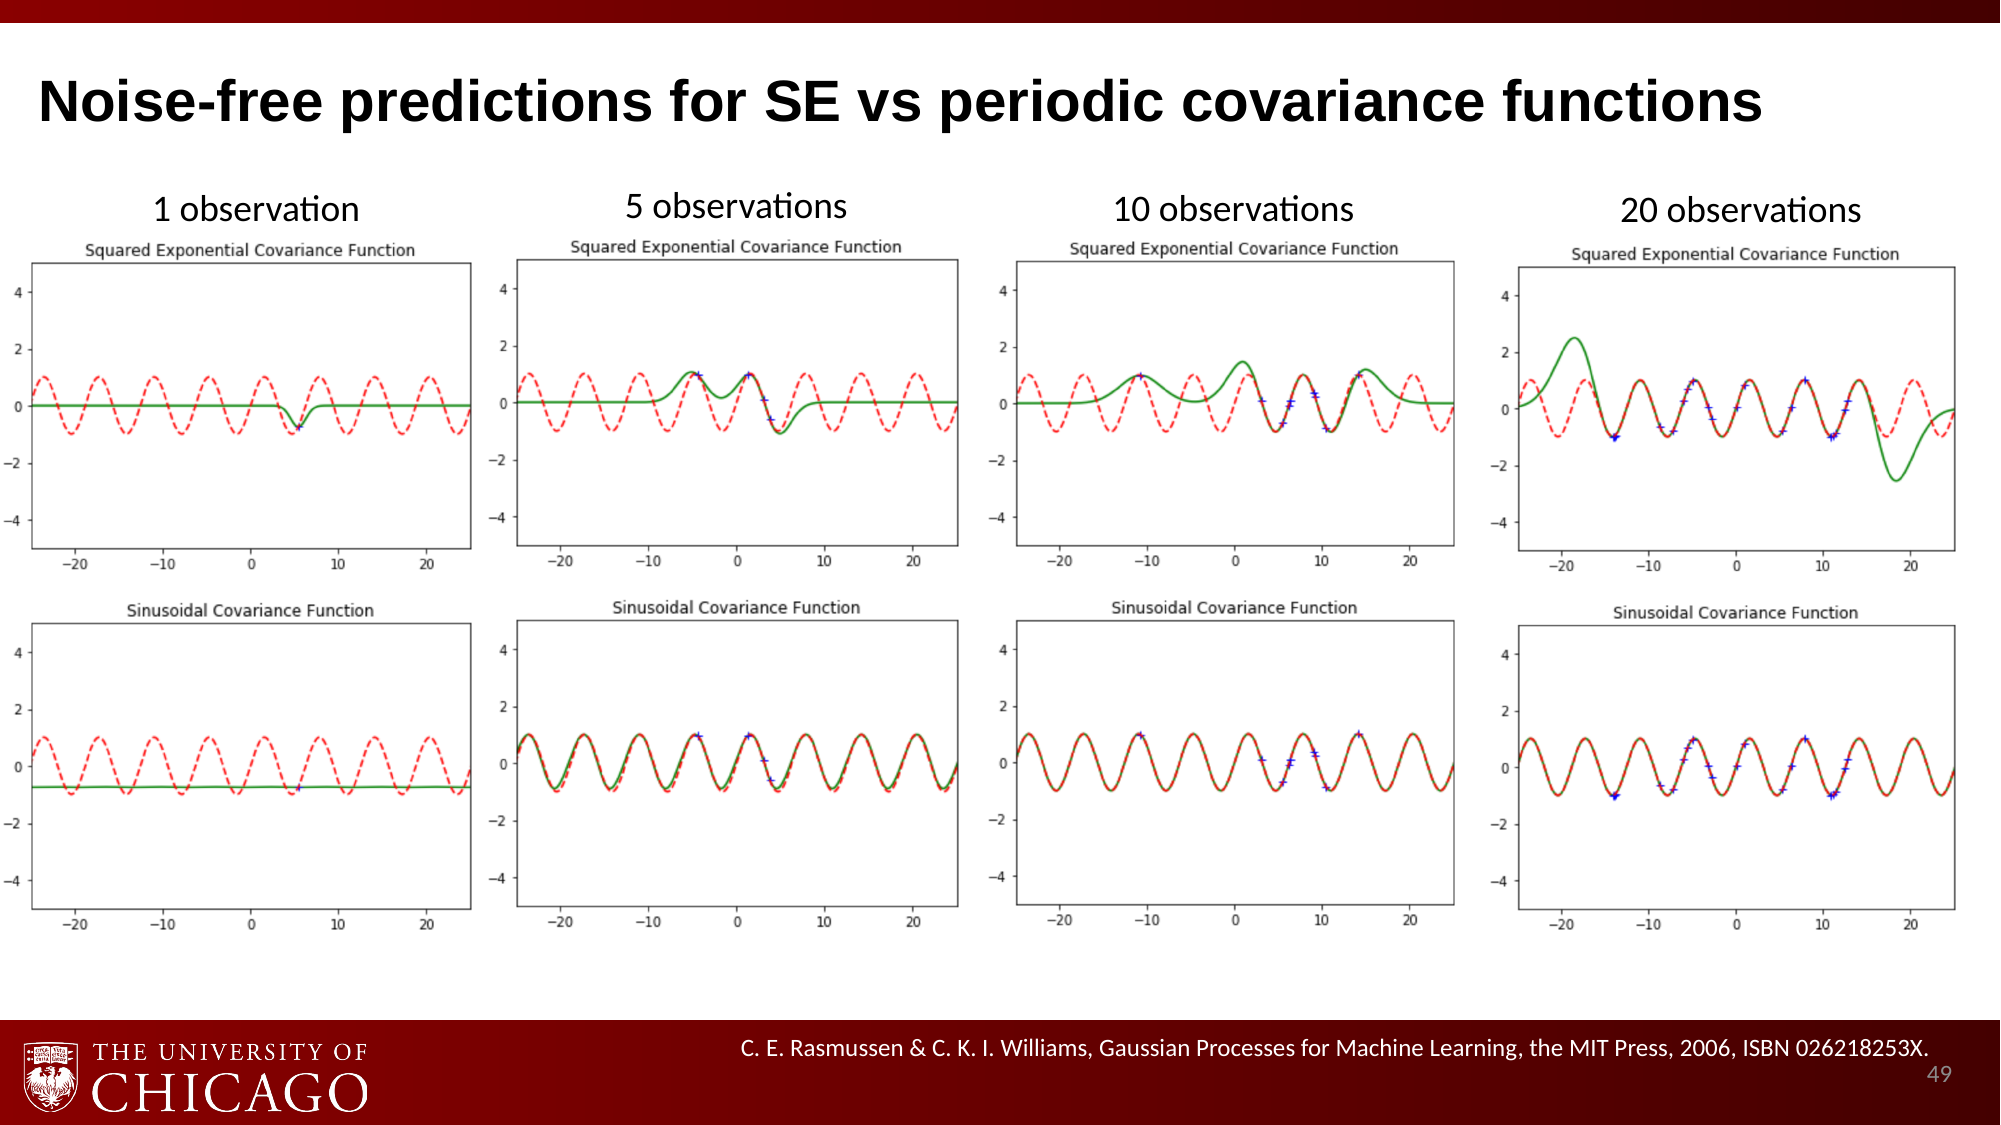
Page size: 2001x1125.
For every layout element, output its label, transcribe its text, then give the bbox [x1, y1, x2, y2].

text_box 20 observations [1605, 177, 1880, 238]
text_box C. E. Rasmussen & C. K. I. Williams, Gaussian Processes for Machine Learning, the MIT Press, 2006, ISBN 026218253X. [726, 1024, 1959, 1069]
text_box [0, 0, 2000, 23]
text_box 1 observation [137, 176, 391, 237]
text_box Noise-free predictions for SE vs periodic covariance functions [23, 55, 1815, 141]
text_box 5 observations [610, 173, 878, 230]
text_box [0, 1020, 2000, 1125]
text_box 10 observations [1097, 176, 1372, 230]
picture [0, 230, 1470, 941]
picture [23, 1042, 367, 1112]
picture [1482, 242, 1970, 942]
slide_number 49 [1517, 1042, 1968, 1103]
